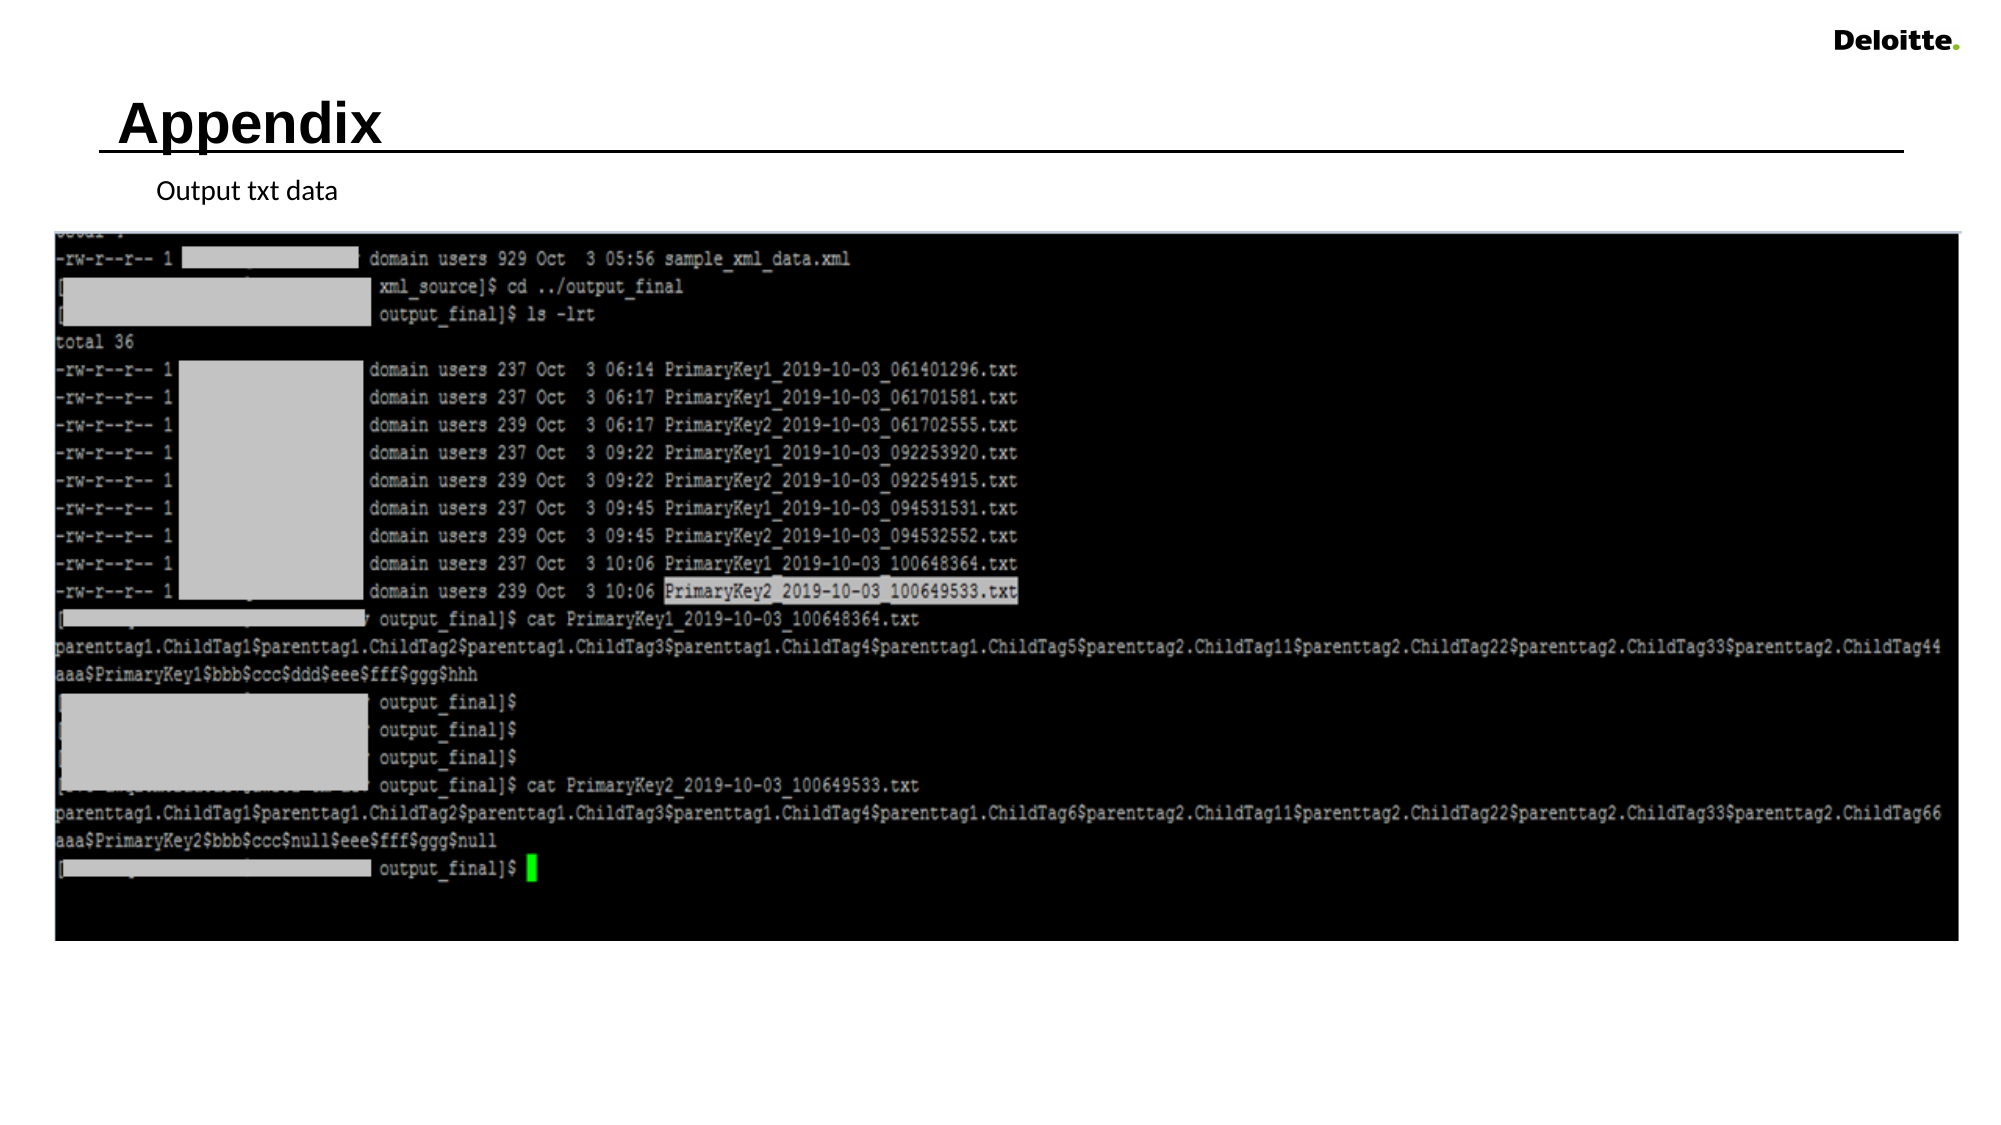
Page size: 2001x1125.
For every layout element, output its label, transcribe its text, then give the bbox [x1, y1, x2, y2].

picture [54, 231, 1962, 941]
text_box Output txt data [141, 164, 514, 214]
picture [1831, 26, 1962, 53]
title Appendix [102, 34, 1946, 164]
